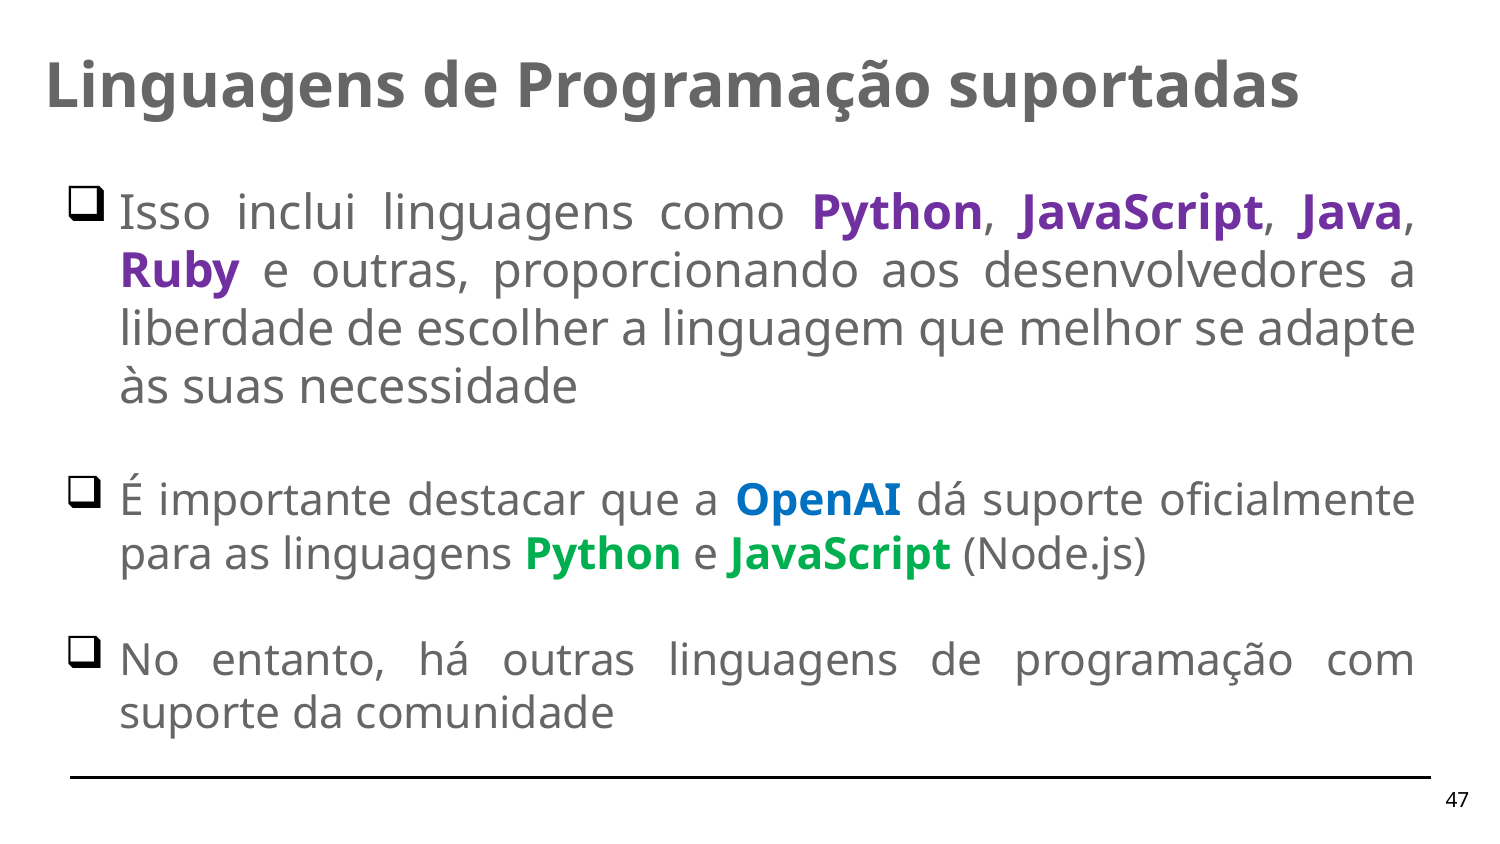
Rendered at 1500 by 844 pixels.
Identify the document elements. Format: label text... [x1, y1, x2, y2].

list Isso inclui linguagens como Python, JavaScript, Java, Ruby e outras, proporcionando aos desenvolvedores a liberdade de escolher a linguagem que melhor se adapte às suas necessidade É importante destacar que a OpenAI dá suporte oficialmente para as linguagens Python e JavaScript (Node.js) No entanto, há outras linguagens de programação com suporte da comunidade [49, 165, 1432, 763]
title Linguagens de Programação suportadas [29, 29, 1428, 135]
slide_number 47 [1394, 769, 1484, 834]
